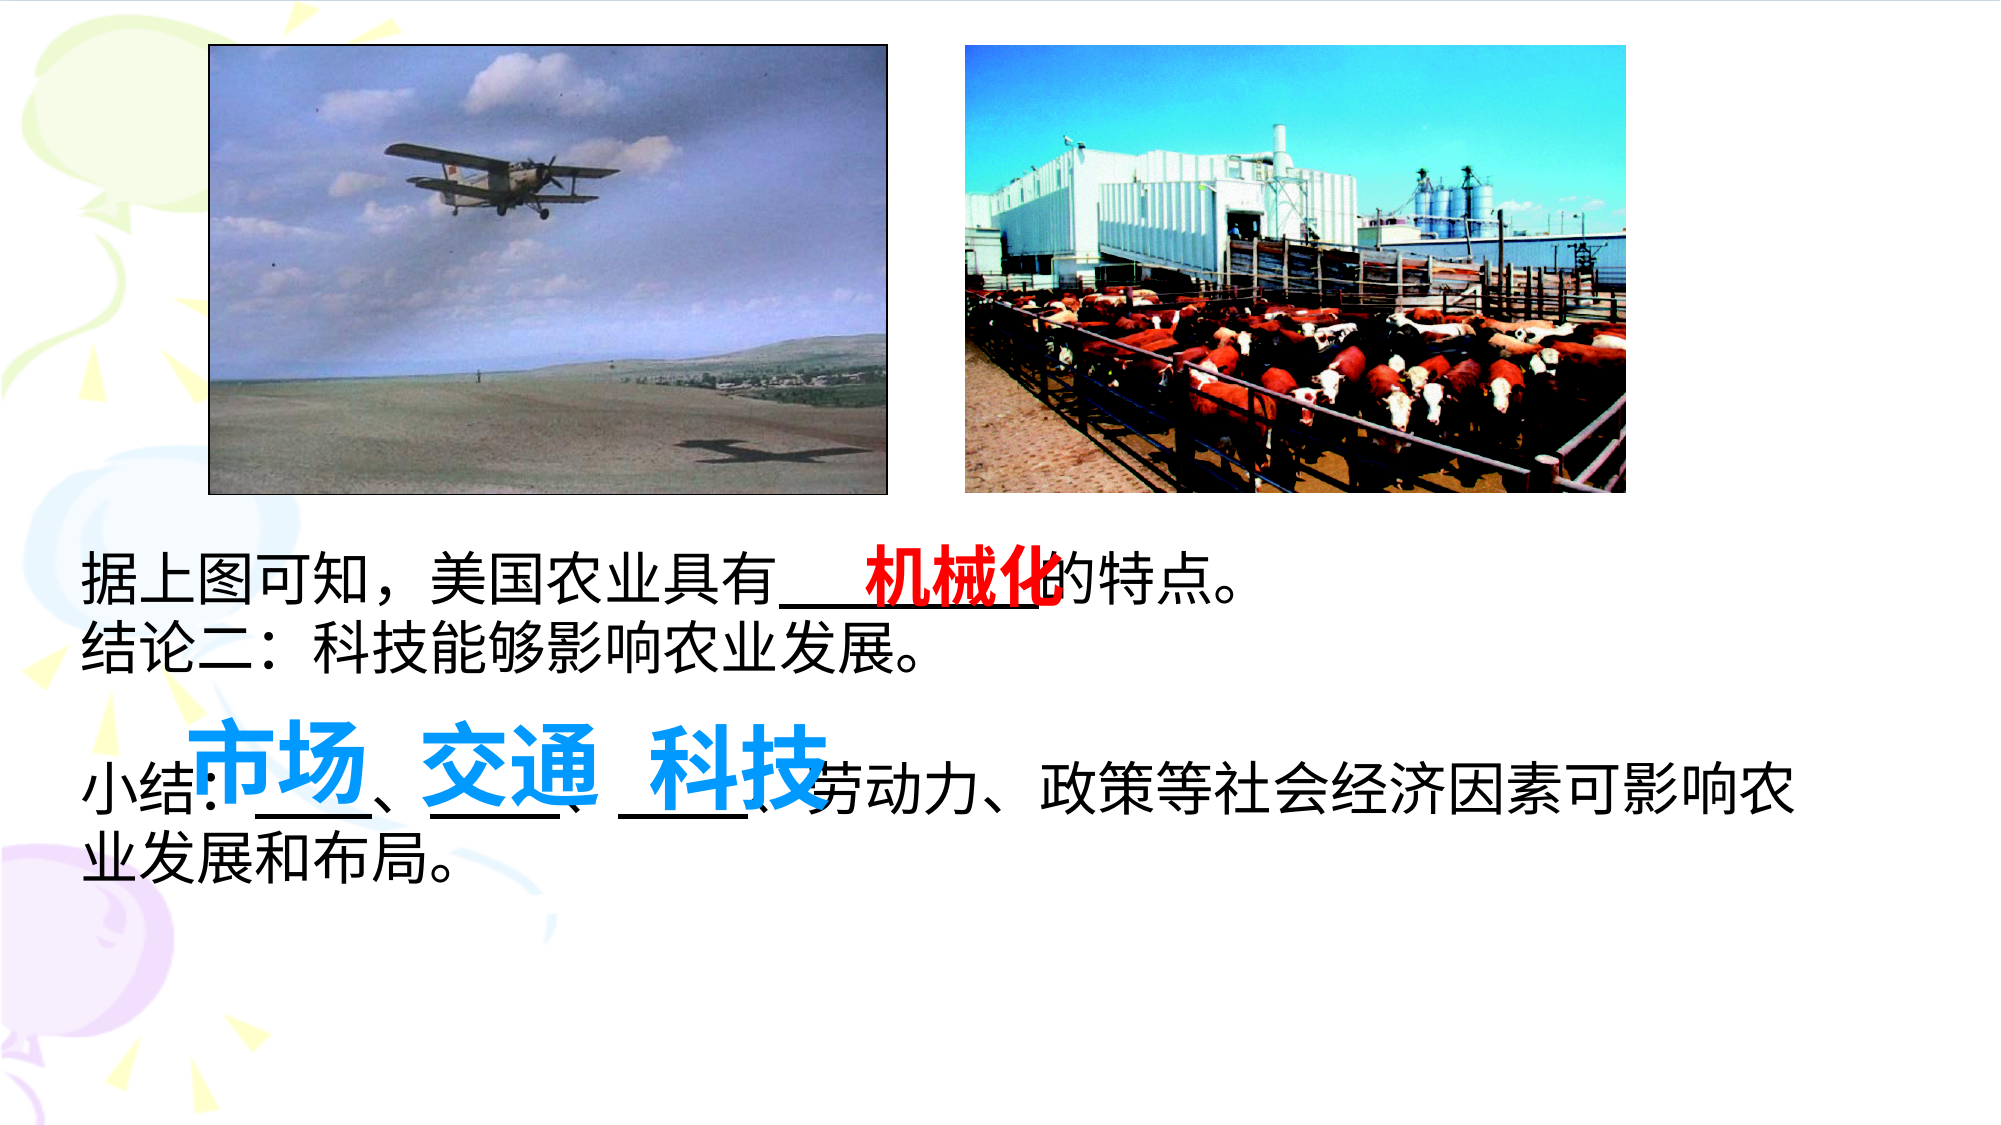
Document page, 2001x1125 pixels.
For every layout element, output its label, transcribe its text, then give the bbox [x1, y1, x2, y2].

text_box 机械化 [850, 527, 1081, 623]
picture [0, 0, 2001, 1125]
text_box 据上图可知，美国农业具有 的特点。 结论二：科技能够影响农业发展。 小结： 、 、 、劳动力、政策等社会经济因素可影响农业发展和布局。 [64, 534, 1867, 899]
text_box 科技 [596, 703, 884, 829]
text_box 交通 [366, 700, 654, 826]
text_box 市场 [133, 697, 420, 823]
